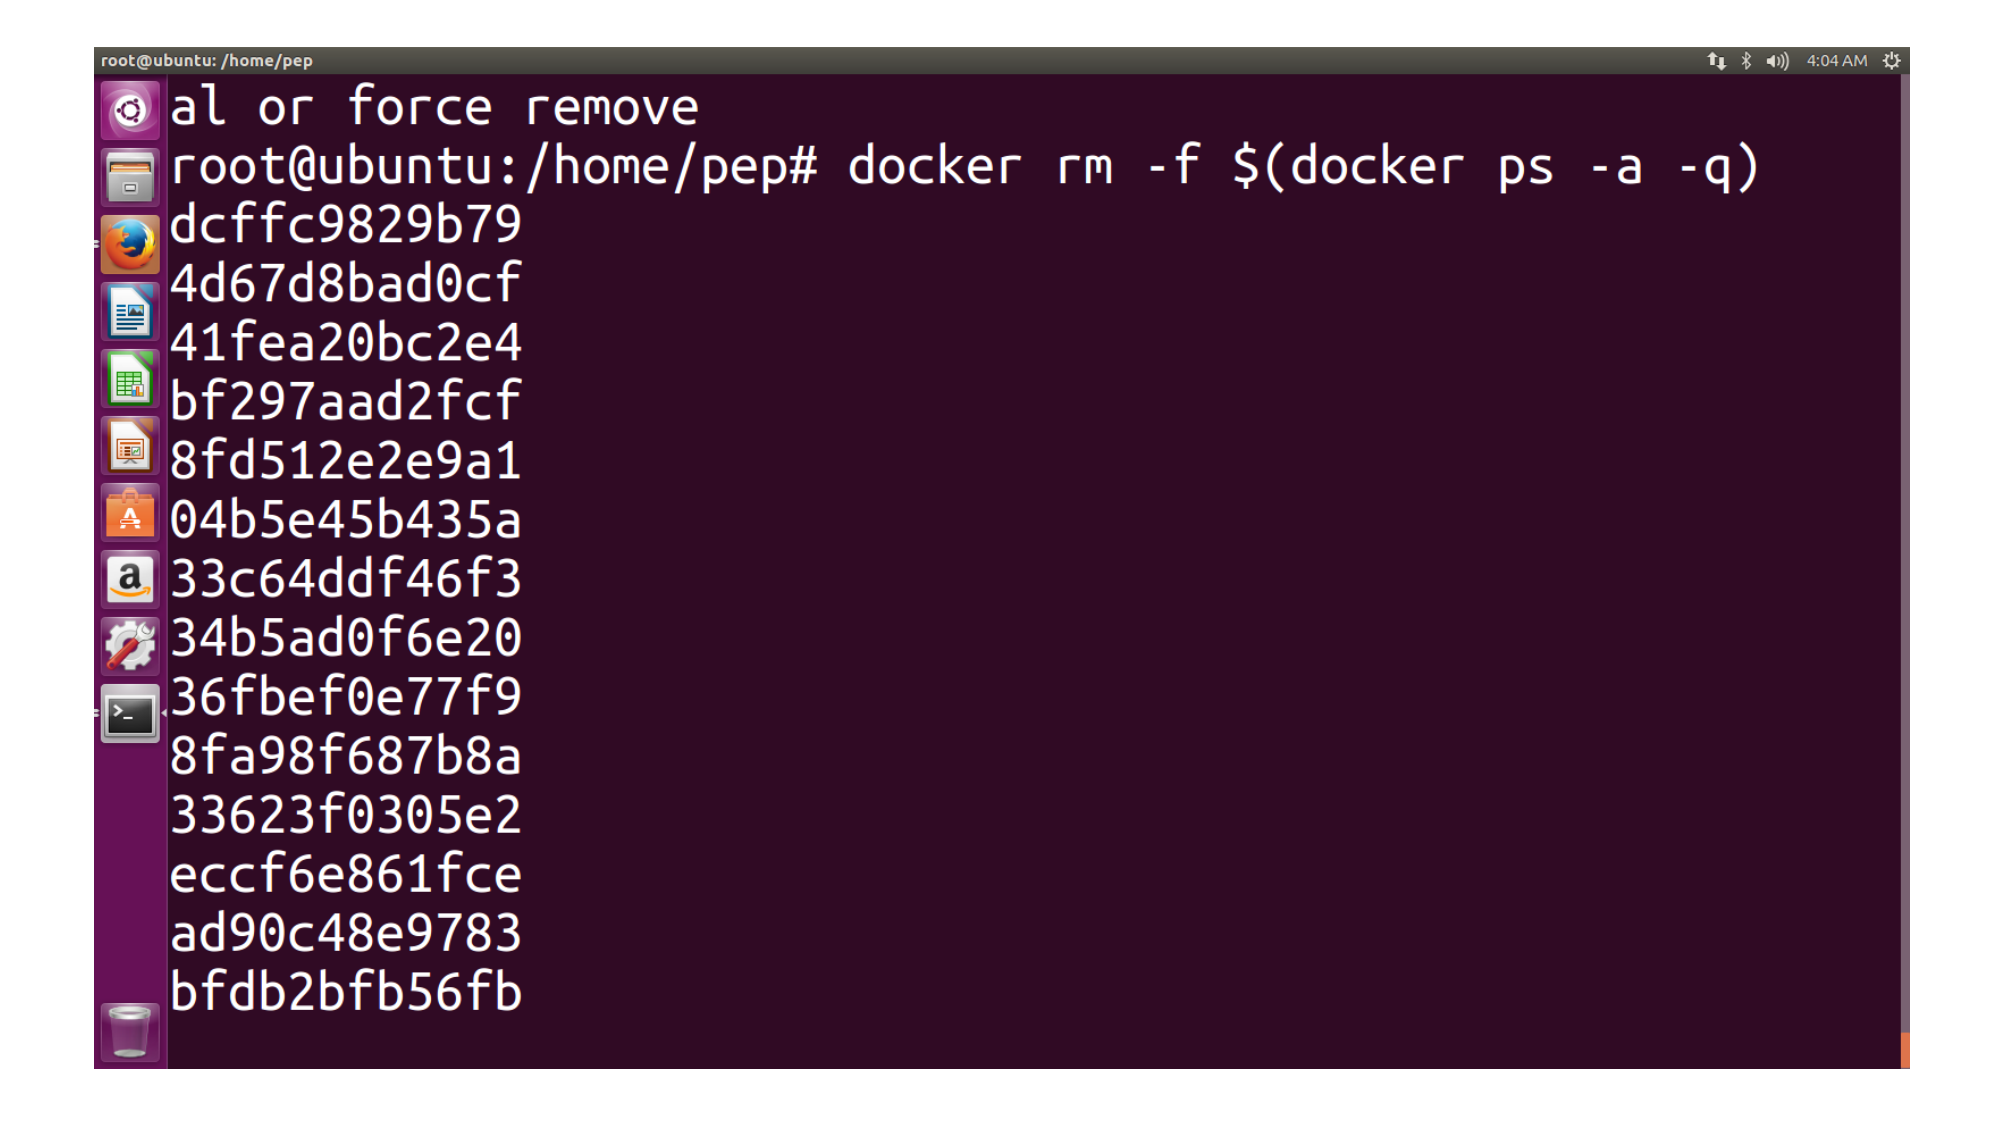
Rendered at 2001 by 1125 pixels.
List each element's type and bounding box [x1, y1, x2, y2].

list [94, 47, 1910, 1069]
